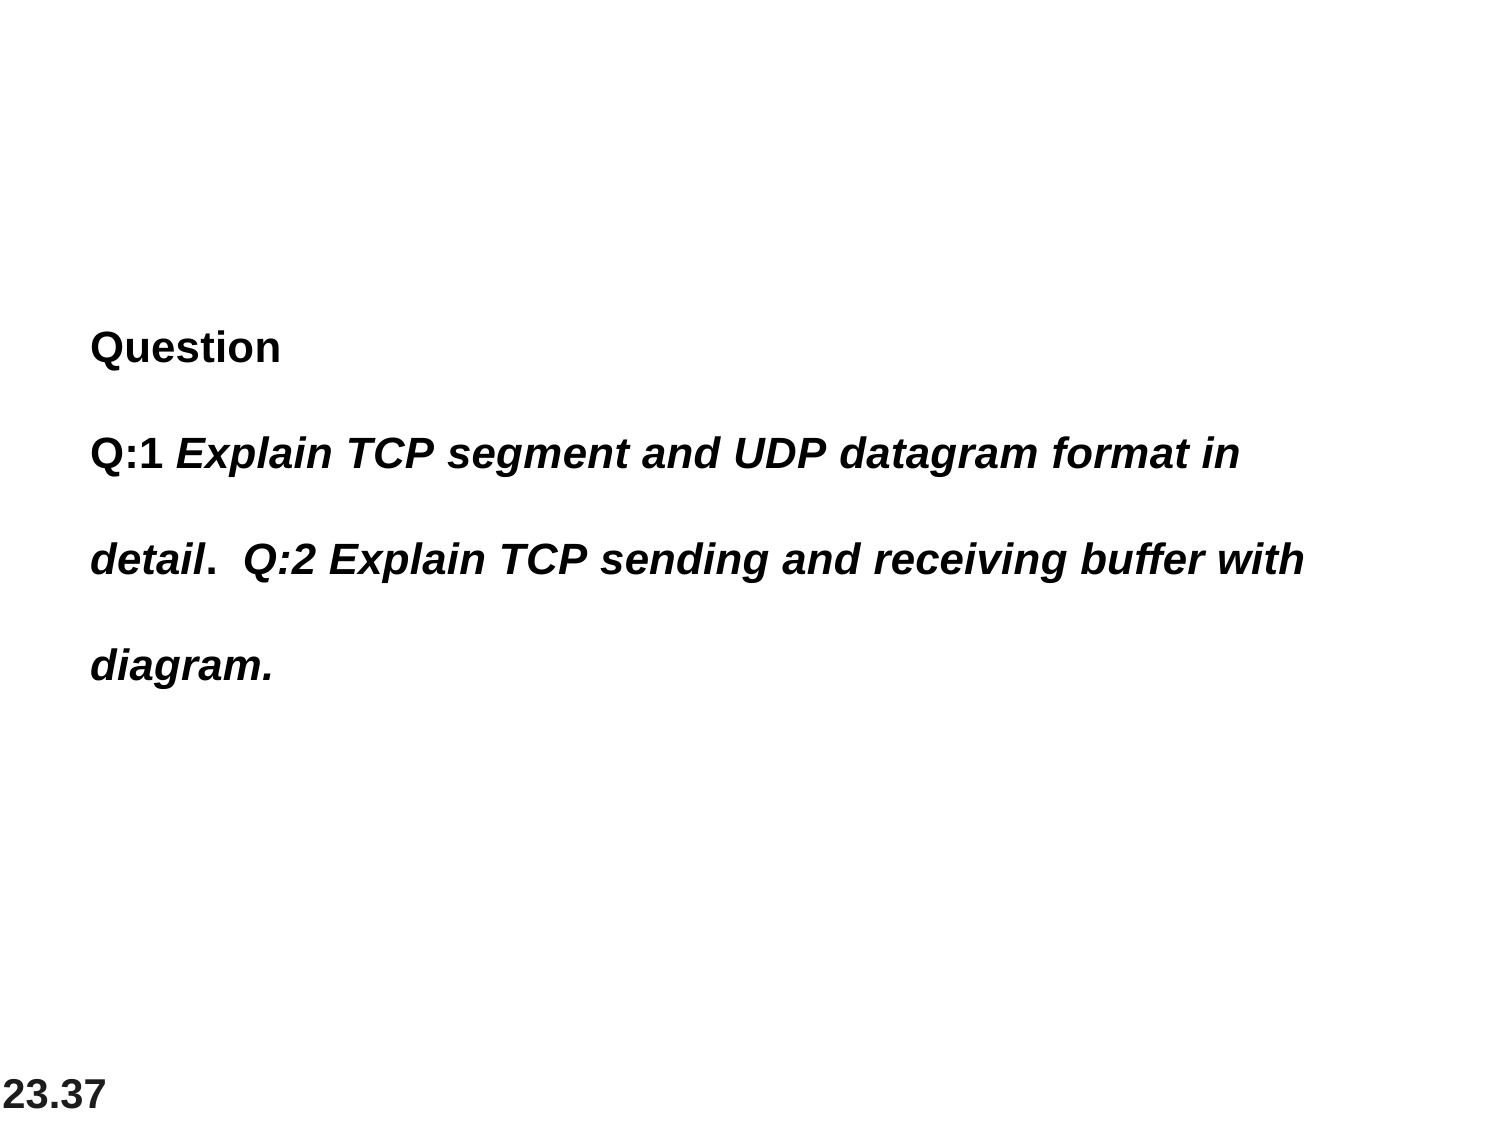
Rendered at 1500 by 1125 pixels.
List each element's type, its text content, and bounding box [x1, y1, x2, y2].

slide_number 23.27 [0, 1068, 114, 1125]
text_box Question Q:1 Explain TCP segment and UDP datagram format in detail. Q:2 Explain TCP sending and receiving buffer with diagram. [87, 315, 1382, 690]
